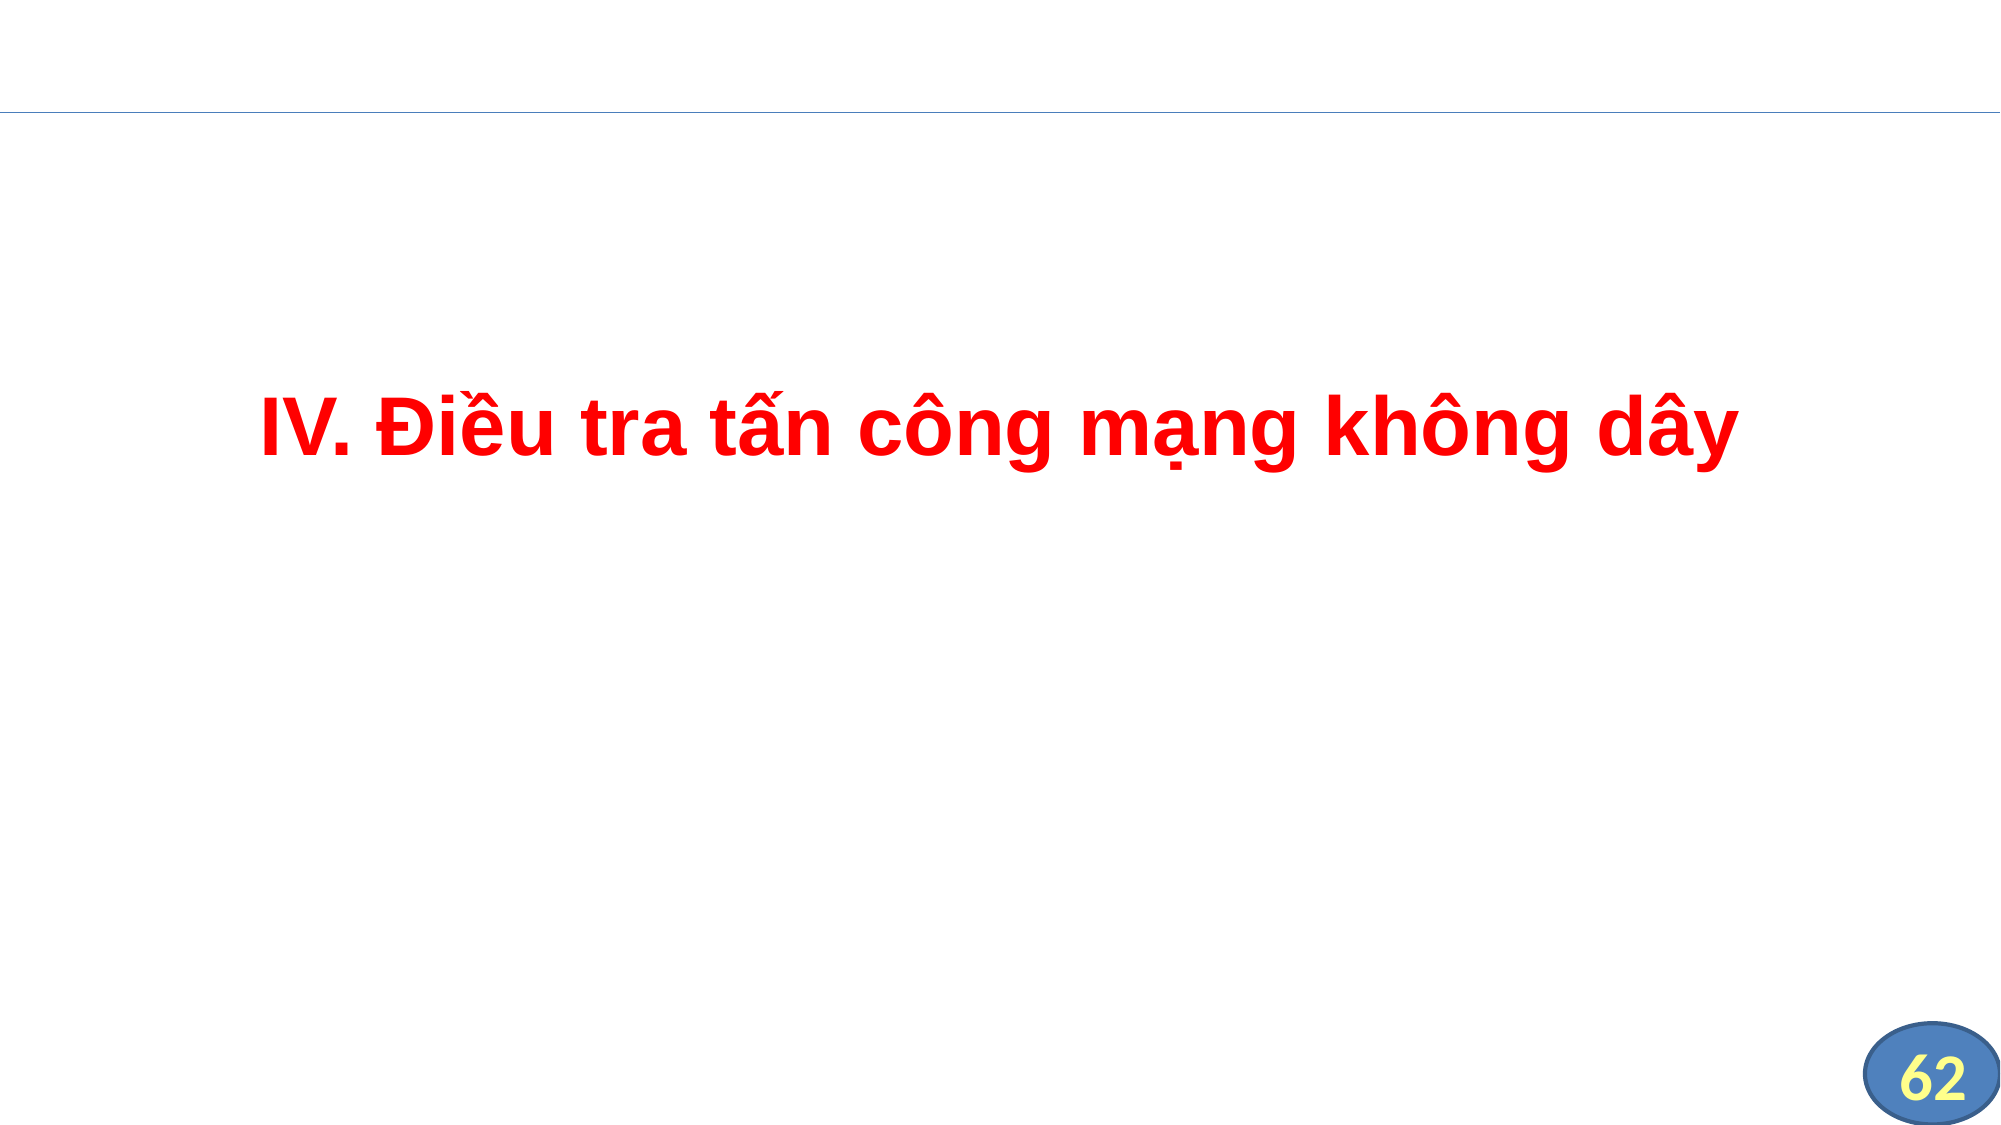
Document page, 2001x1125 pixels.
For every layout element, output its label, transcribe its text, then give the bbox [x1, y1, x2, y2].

title IV. Điều tra tấn công mạng không dây [0, 363, 2000, 481]
slide_number 62 [1866, 1023, 2000, 1125]
